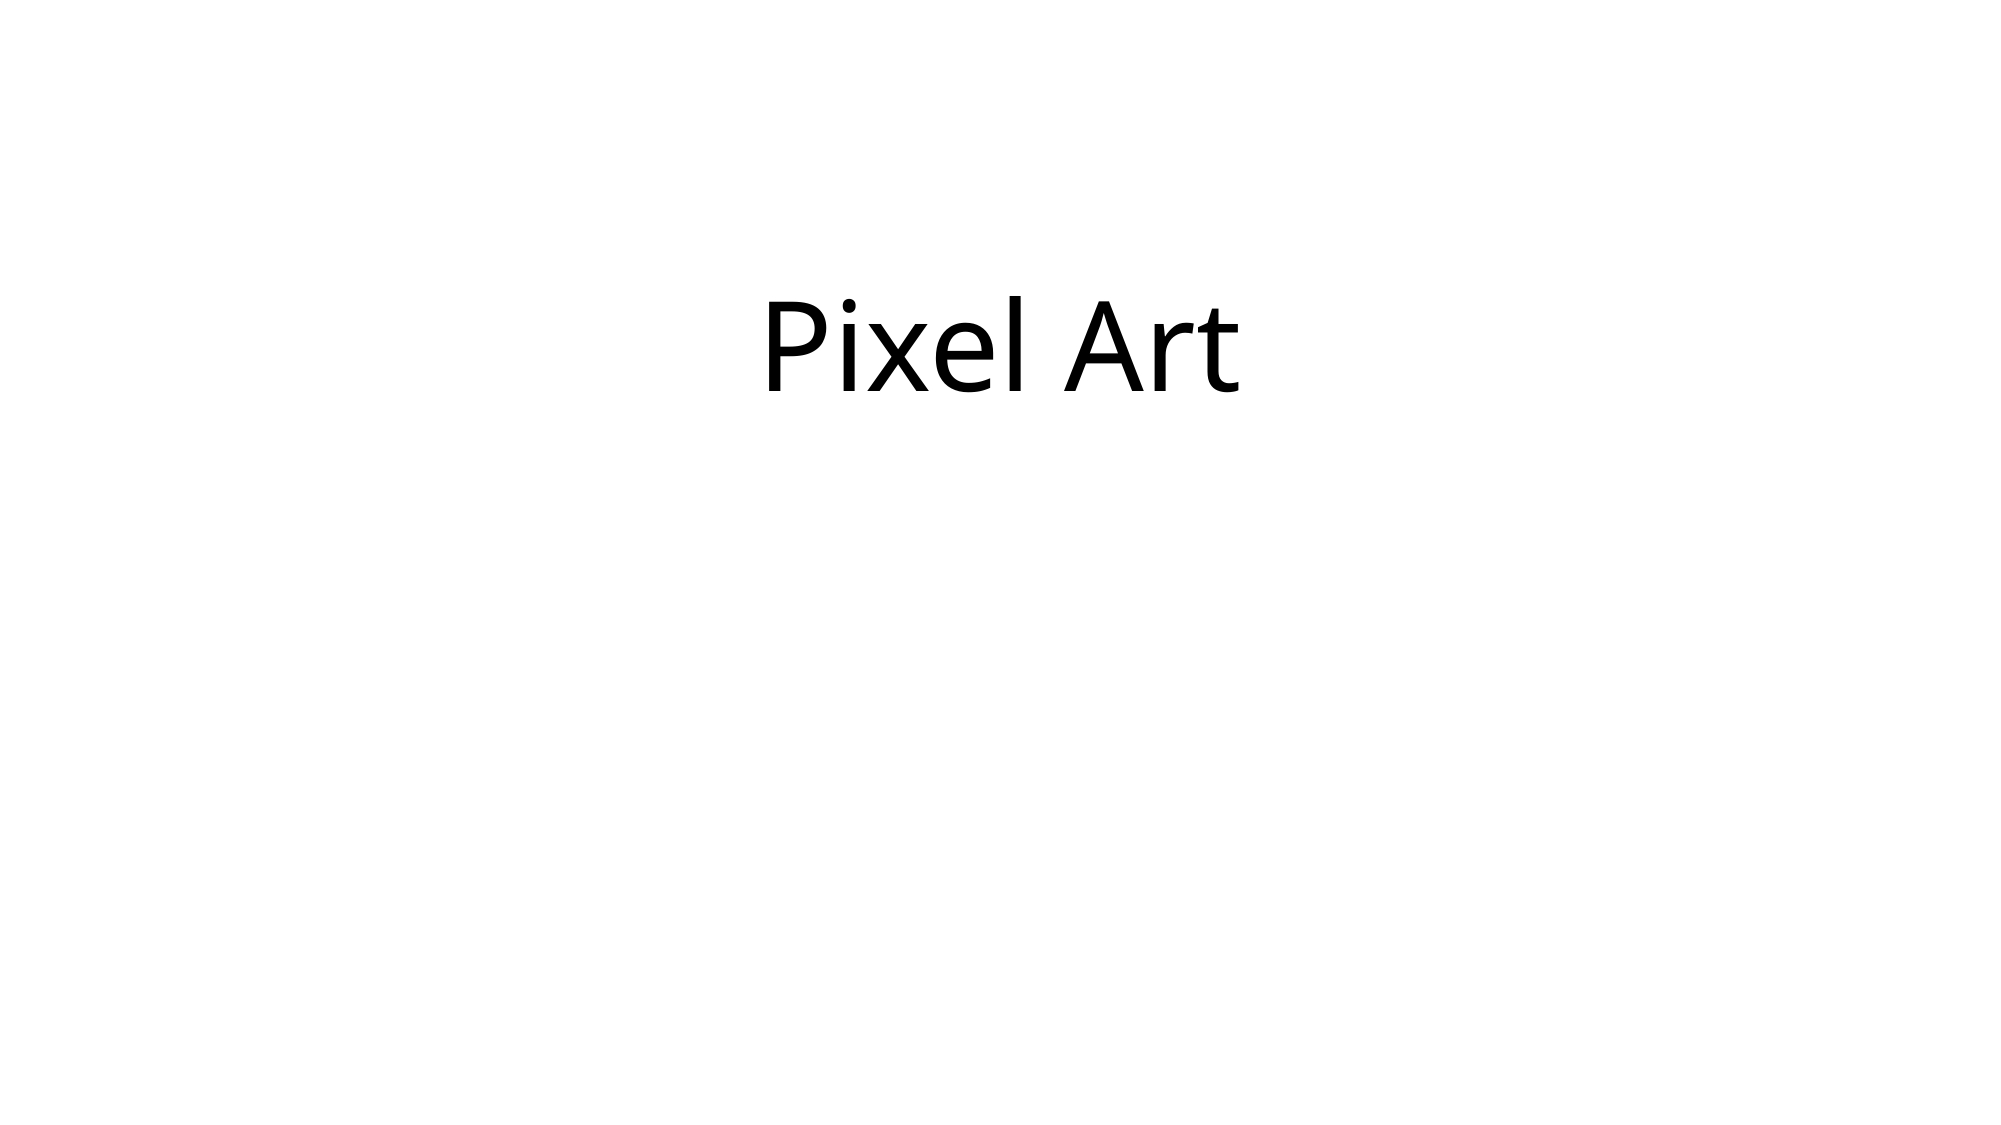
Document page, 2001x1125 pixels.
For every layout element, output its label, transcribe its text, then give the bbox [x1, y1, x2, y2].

title Pixel Art [249, 184, 1750, 576]
